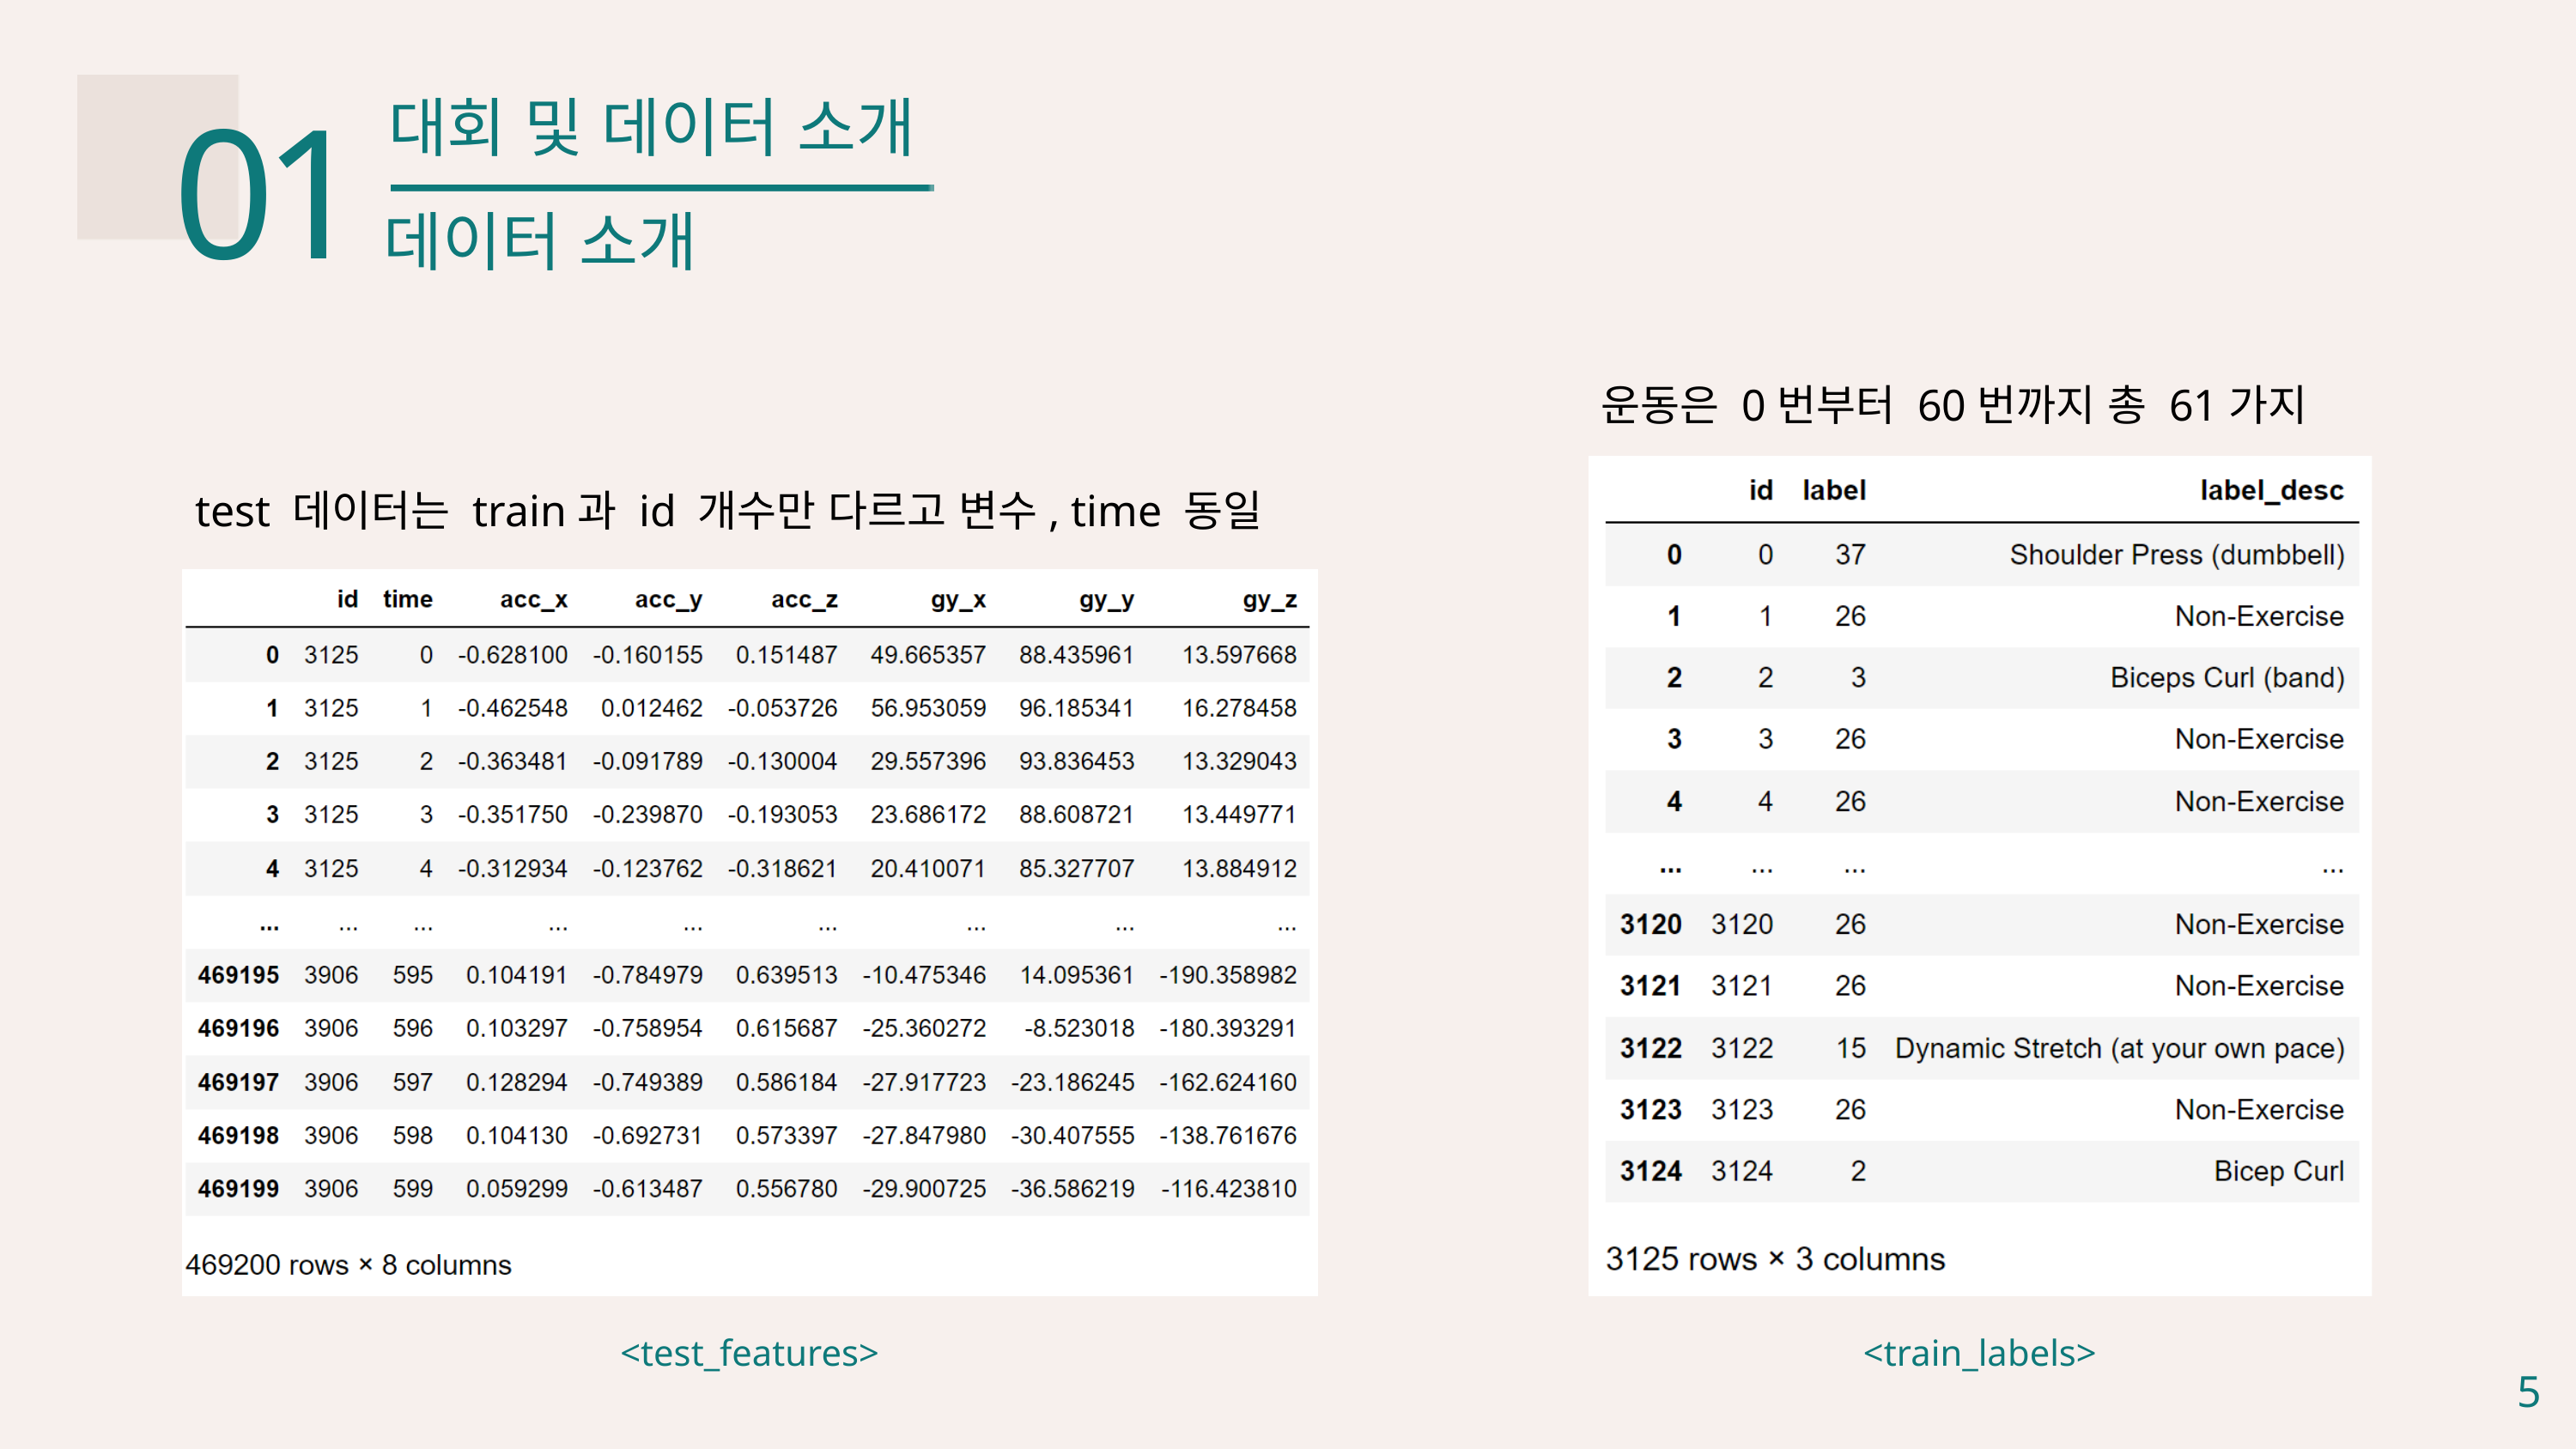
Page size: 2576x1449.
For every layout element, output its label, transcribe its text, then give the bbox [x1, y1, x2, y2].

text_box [76, 75, 240, 241]
text_box 운동은 0번부터 60번까지 총 61가지 [1589, 346, 2523, 436]
text_box test 데이터는 train과 id 개수만 다르고 변수, time 동일 [182, 451, 1318, 542]
text_box <test_features> [556, 1324, 944, 1380]
text_box <train_labels> [1787, 1324, 2174, 1380]
picture [182, 569, 1318, 1297]
text_box 데이터 소개 [371, 194, 999, 285]
picture [1588, 455, 2372, 1297]
text_box 대회 및 데이터 소개 [375, 81, 1009, 171]
slide_number 5 [2254, 1367, 2555, 1420]
text_box 01 [160, 73, 812, 301]
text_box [391, 185, 934, 192]
